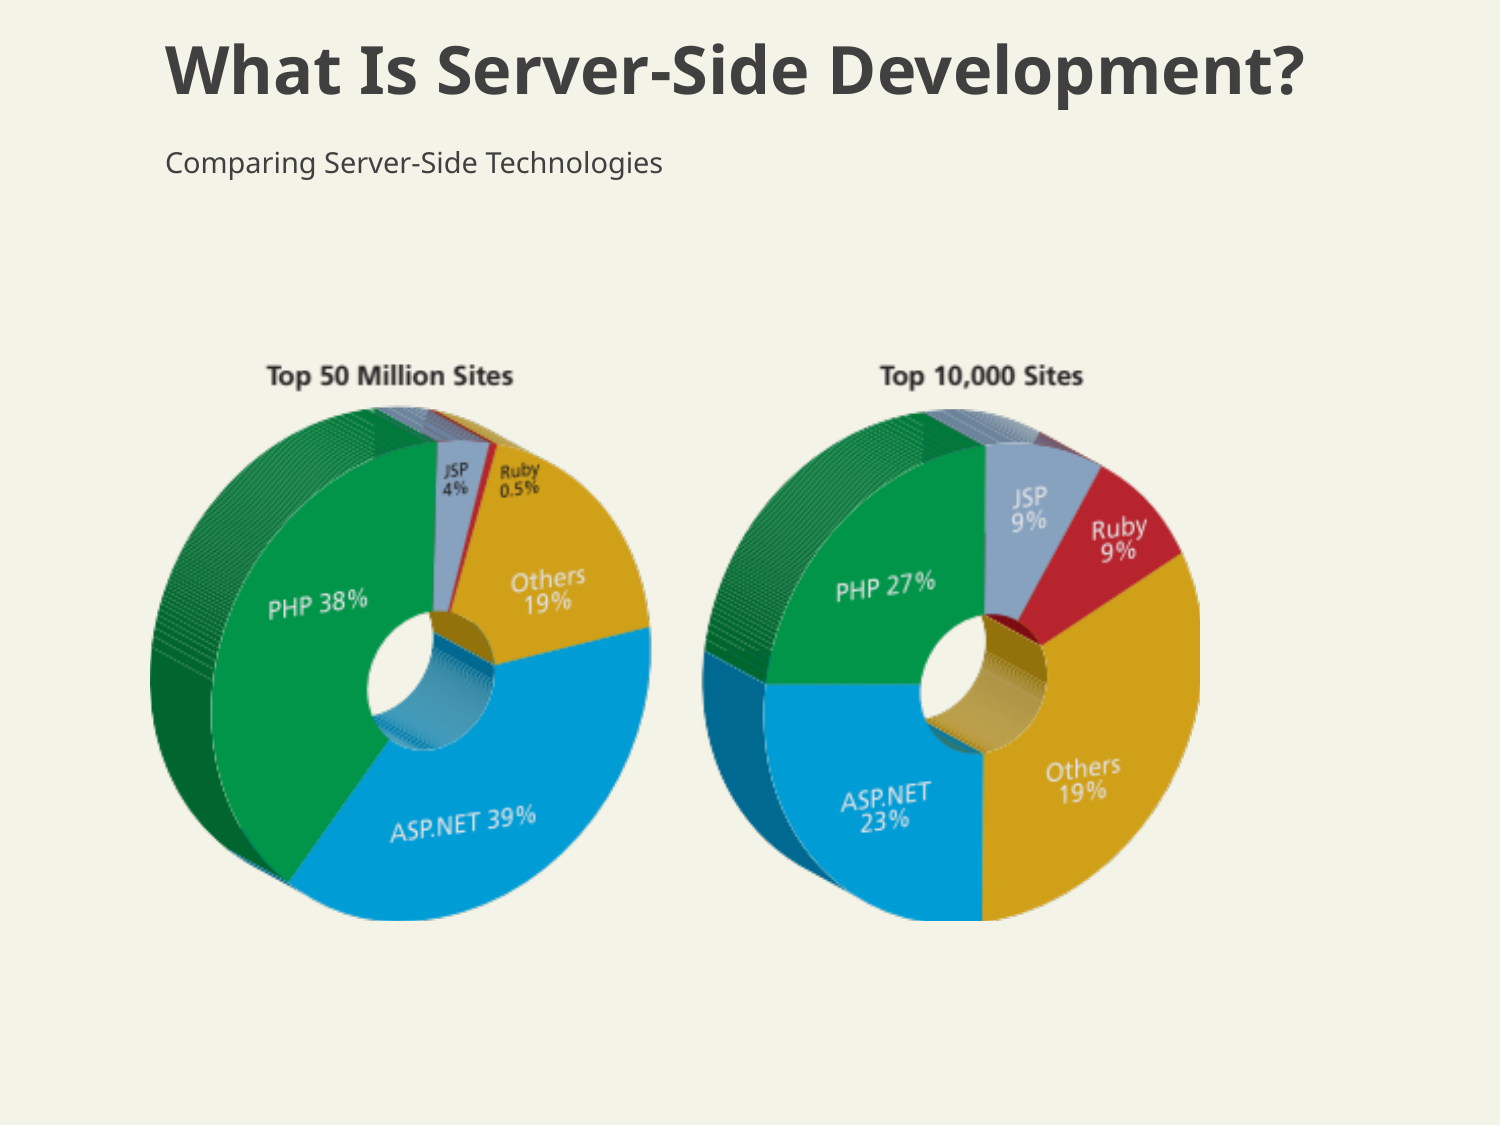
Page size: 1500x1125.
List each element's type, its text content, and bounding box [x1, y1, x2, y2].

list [149, 269, 1201, 1013]
list Comparing Server-Side Technologies [150, 137, 1200, 188]
title What Is Server-Side Development? [150, 20, 1425, 188]
